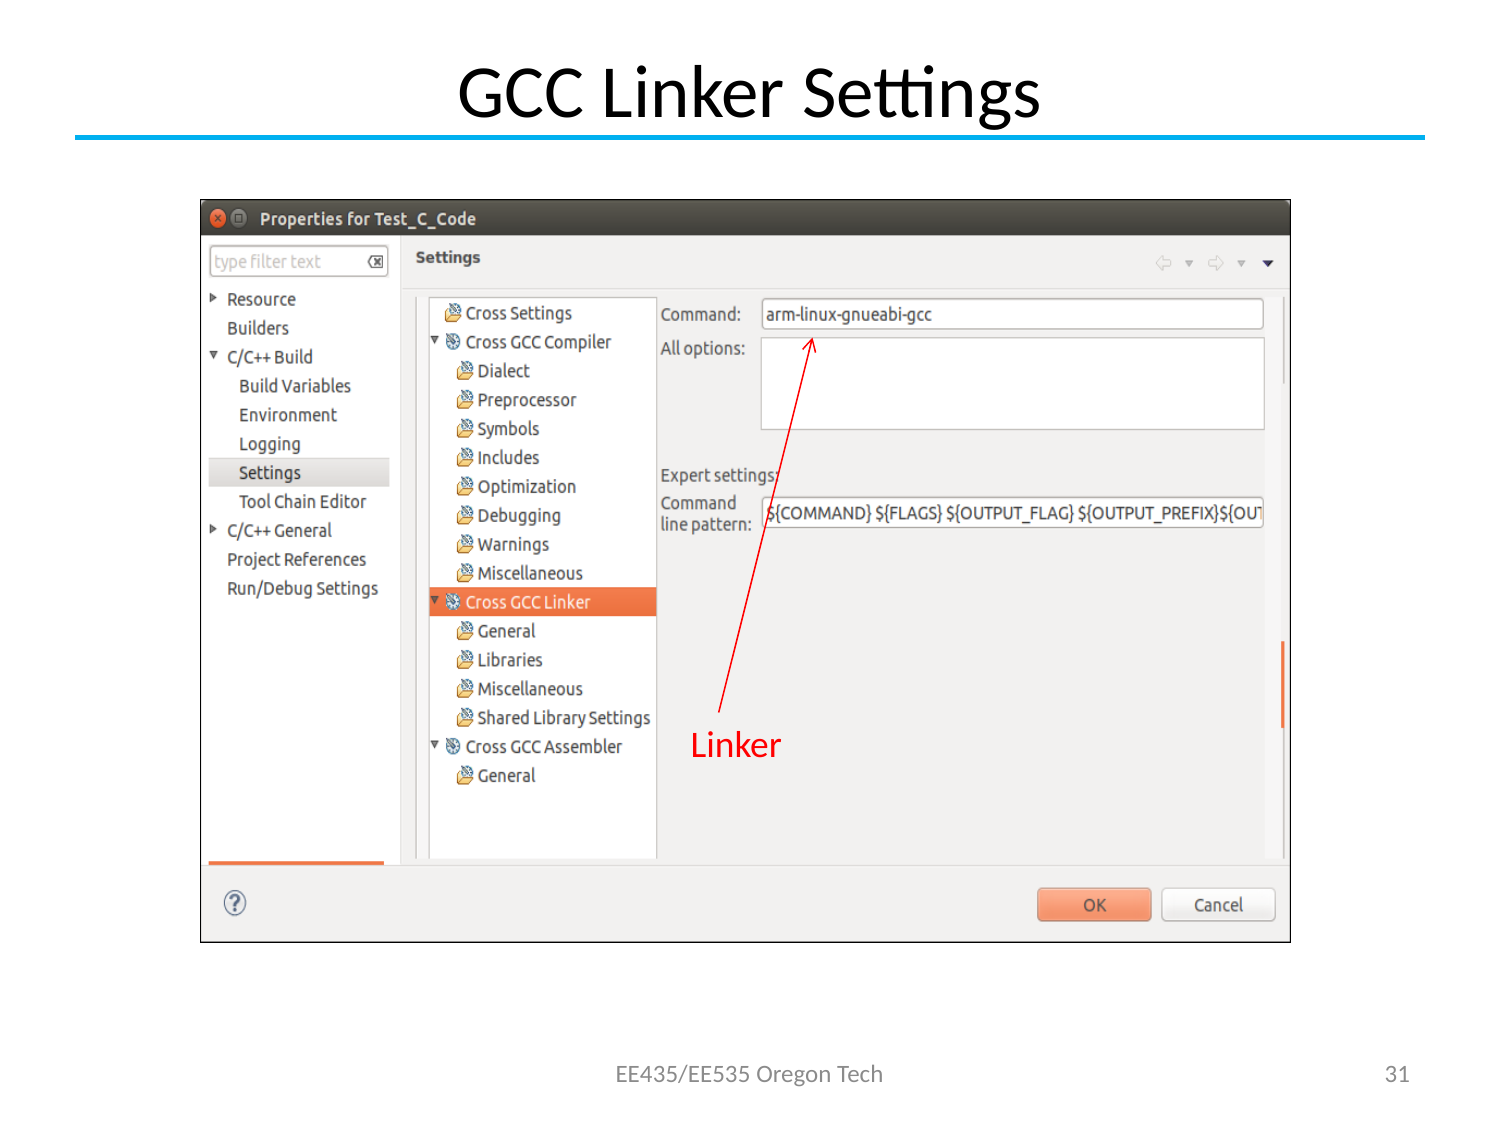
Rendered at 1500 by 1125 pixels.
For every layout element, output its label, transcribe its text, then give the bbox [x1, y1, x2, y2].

footer EE435/EE535 Oregon Tech [512, 1042, 988, 1103]
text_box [718, 337, 813, 713]
slide_number 31 [1074, 1042, 1425, 1103]
title GCC Linker Settings [75, 45, 1425, 130]
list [199, 199, 1291, 943]
